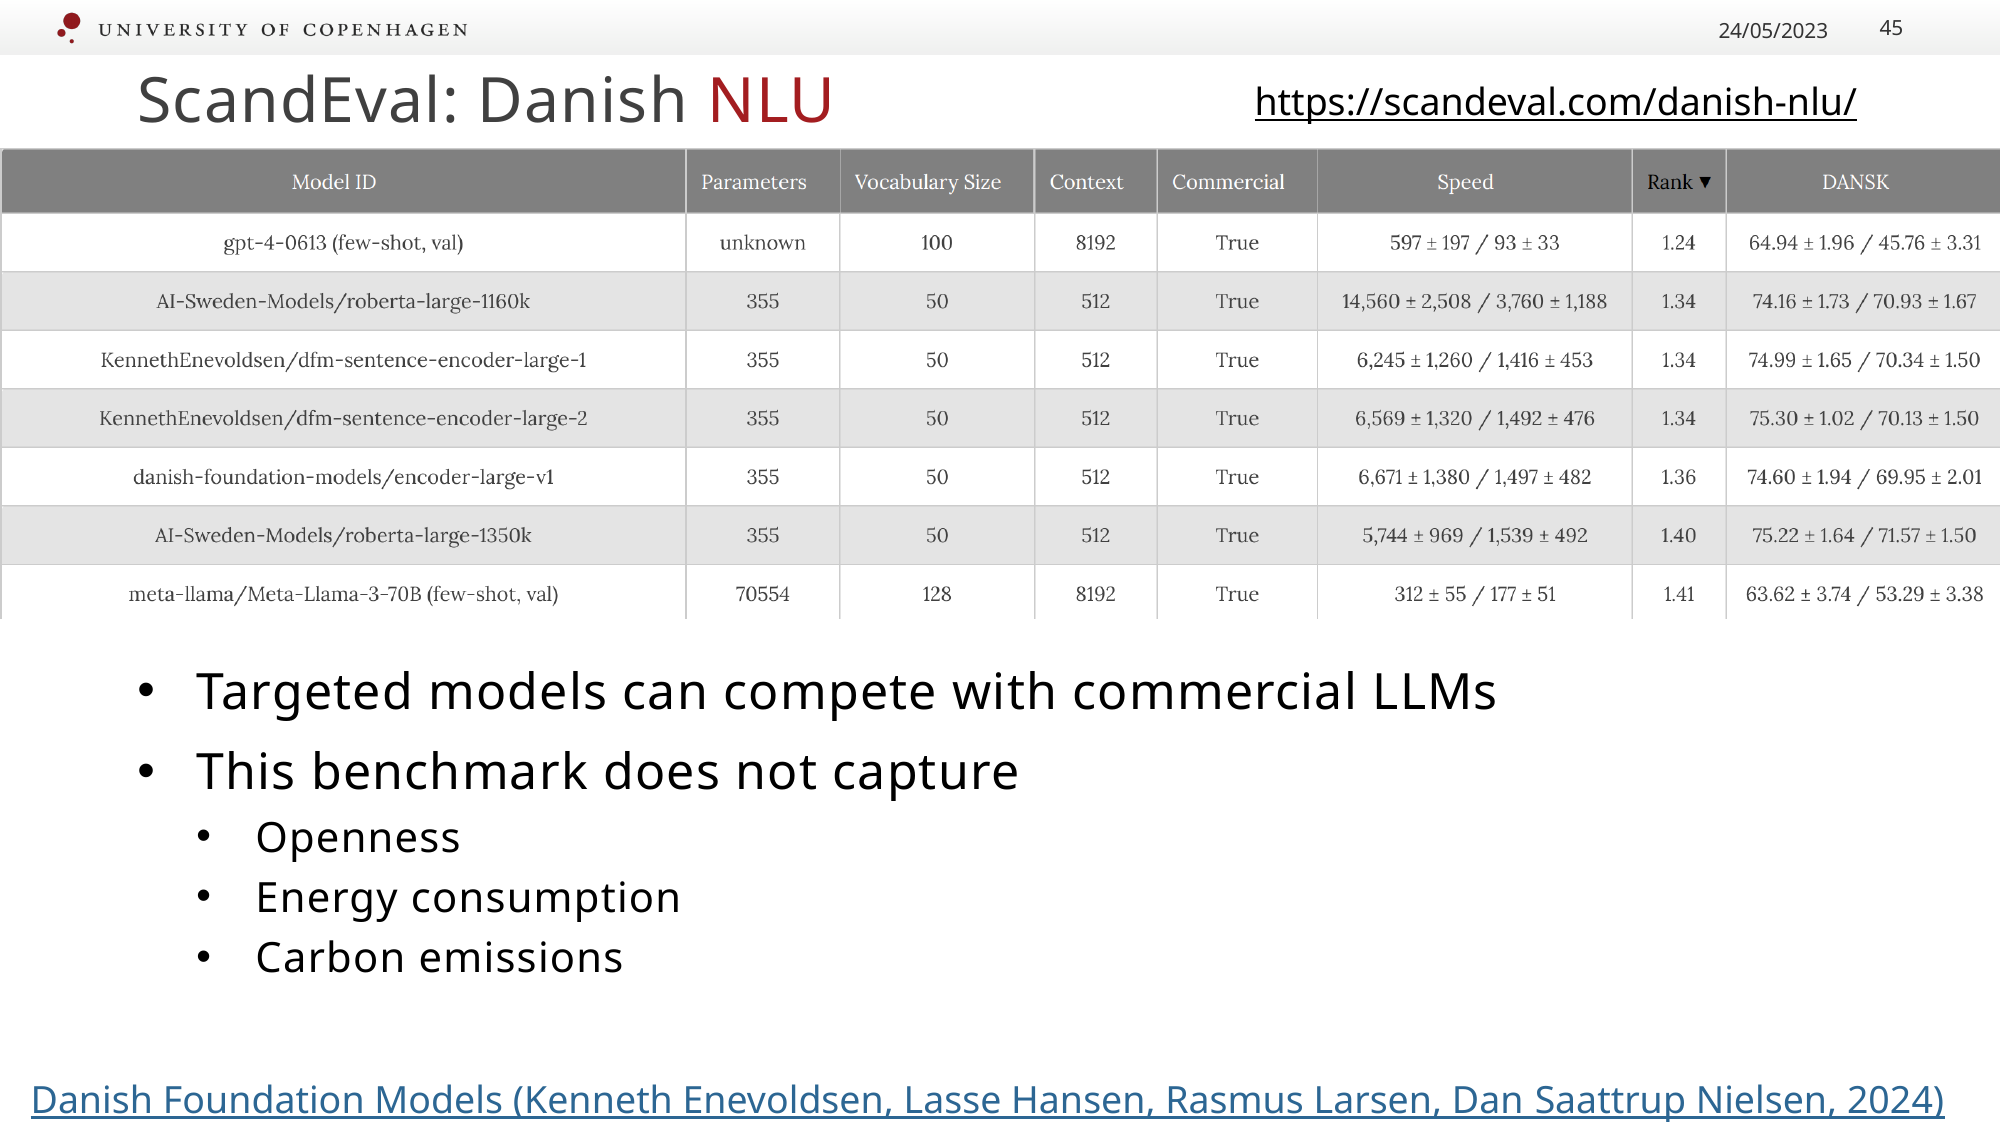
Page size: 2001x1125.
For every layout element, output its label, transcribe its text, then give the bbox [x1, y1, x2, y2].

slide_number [1694, 14, 1829, 43]
text_box https://scandeval.com/danish-nlu/ [1254, 78, 1908, 130]
title ScandEval: Danish NLU [137, 59, 1863, 145]
picture [0, 145, 2000, 619]
list Targeted models can compete with commercial LLMs This benchmark does not capture Openness Energy consumption Carbon emissions [137, 659, 1863, 1014]
picture [92, 15, 475, 42]
text_box Danish Foundation Models (Kenneth Enevoldsen, Lasse Hansen, Rasmus Larsen, Dan Saattrup Nielsen, 2024) [15, 1068, 1985, 1125]
slide_number 45 [1840, 14, 1904, 43]
